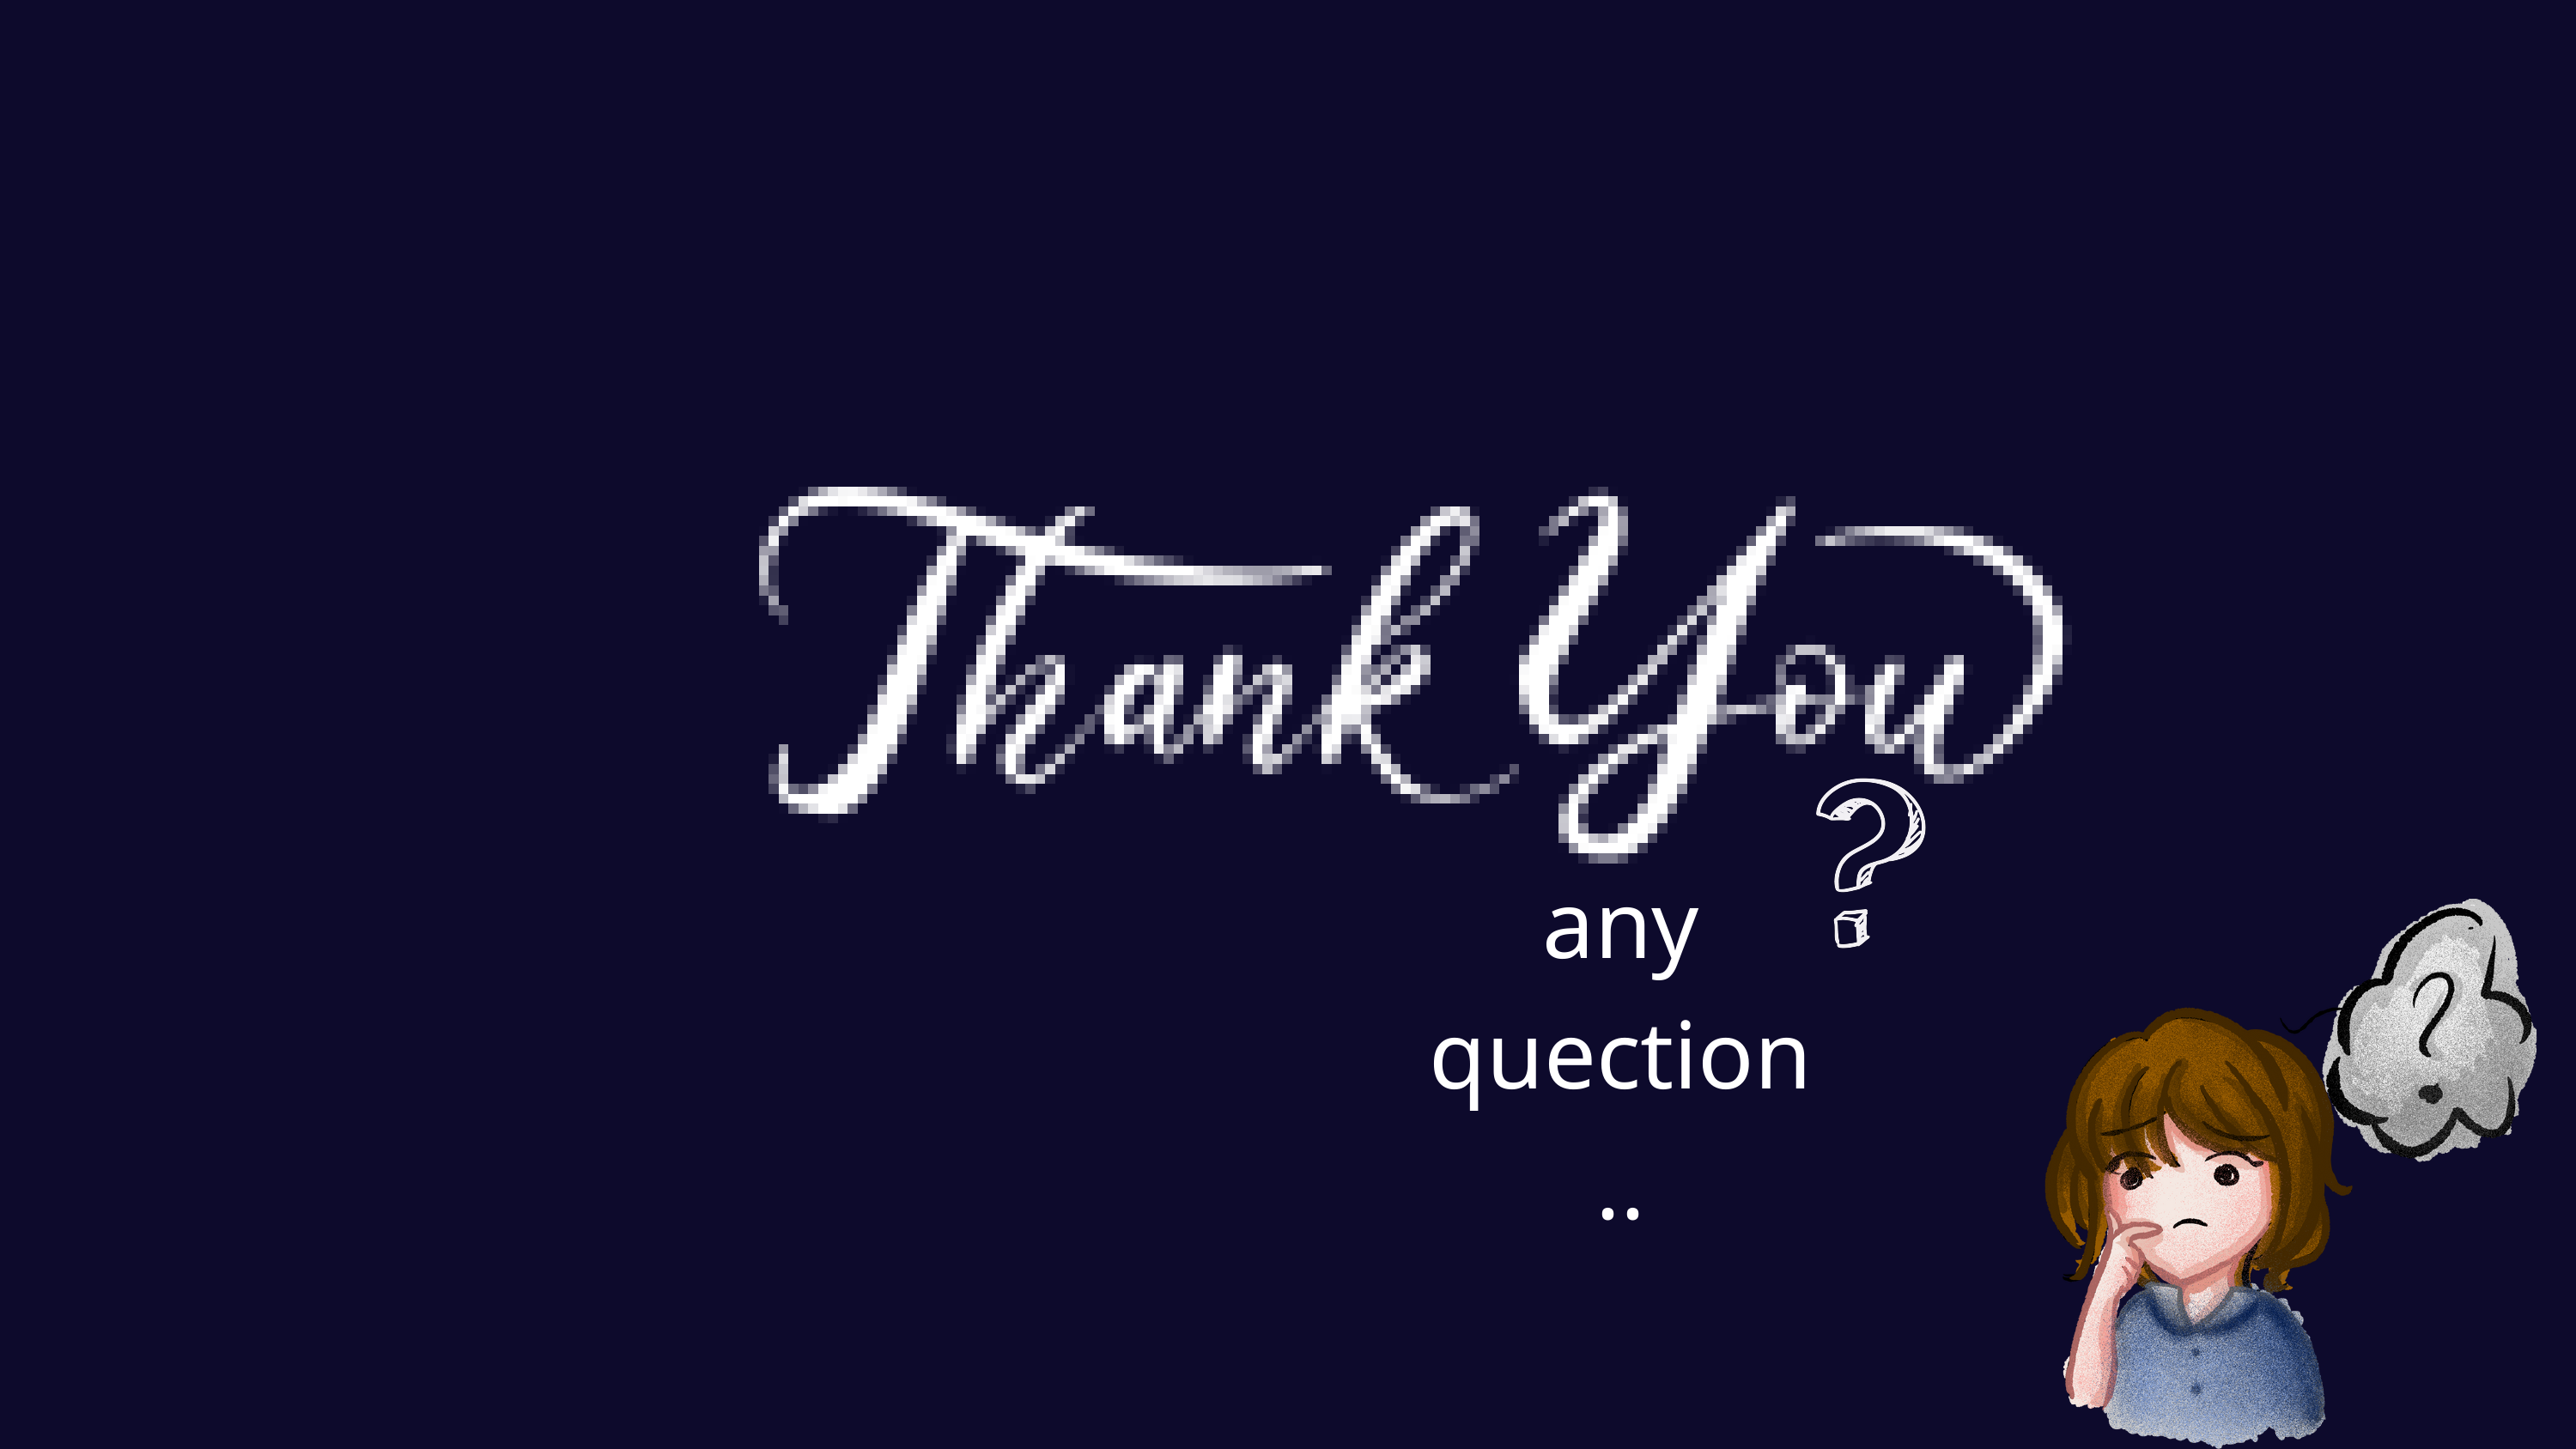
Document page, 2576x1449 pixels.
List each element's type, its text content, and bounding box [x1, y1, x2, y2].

text_box [759, 487, 2093, 864]
text_box any quection.. [1425, 846, 1816, 1238]
text_box [2044, 899, 2537, 1449]
text_box [1816, 864, 1928, 949]
